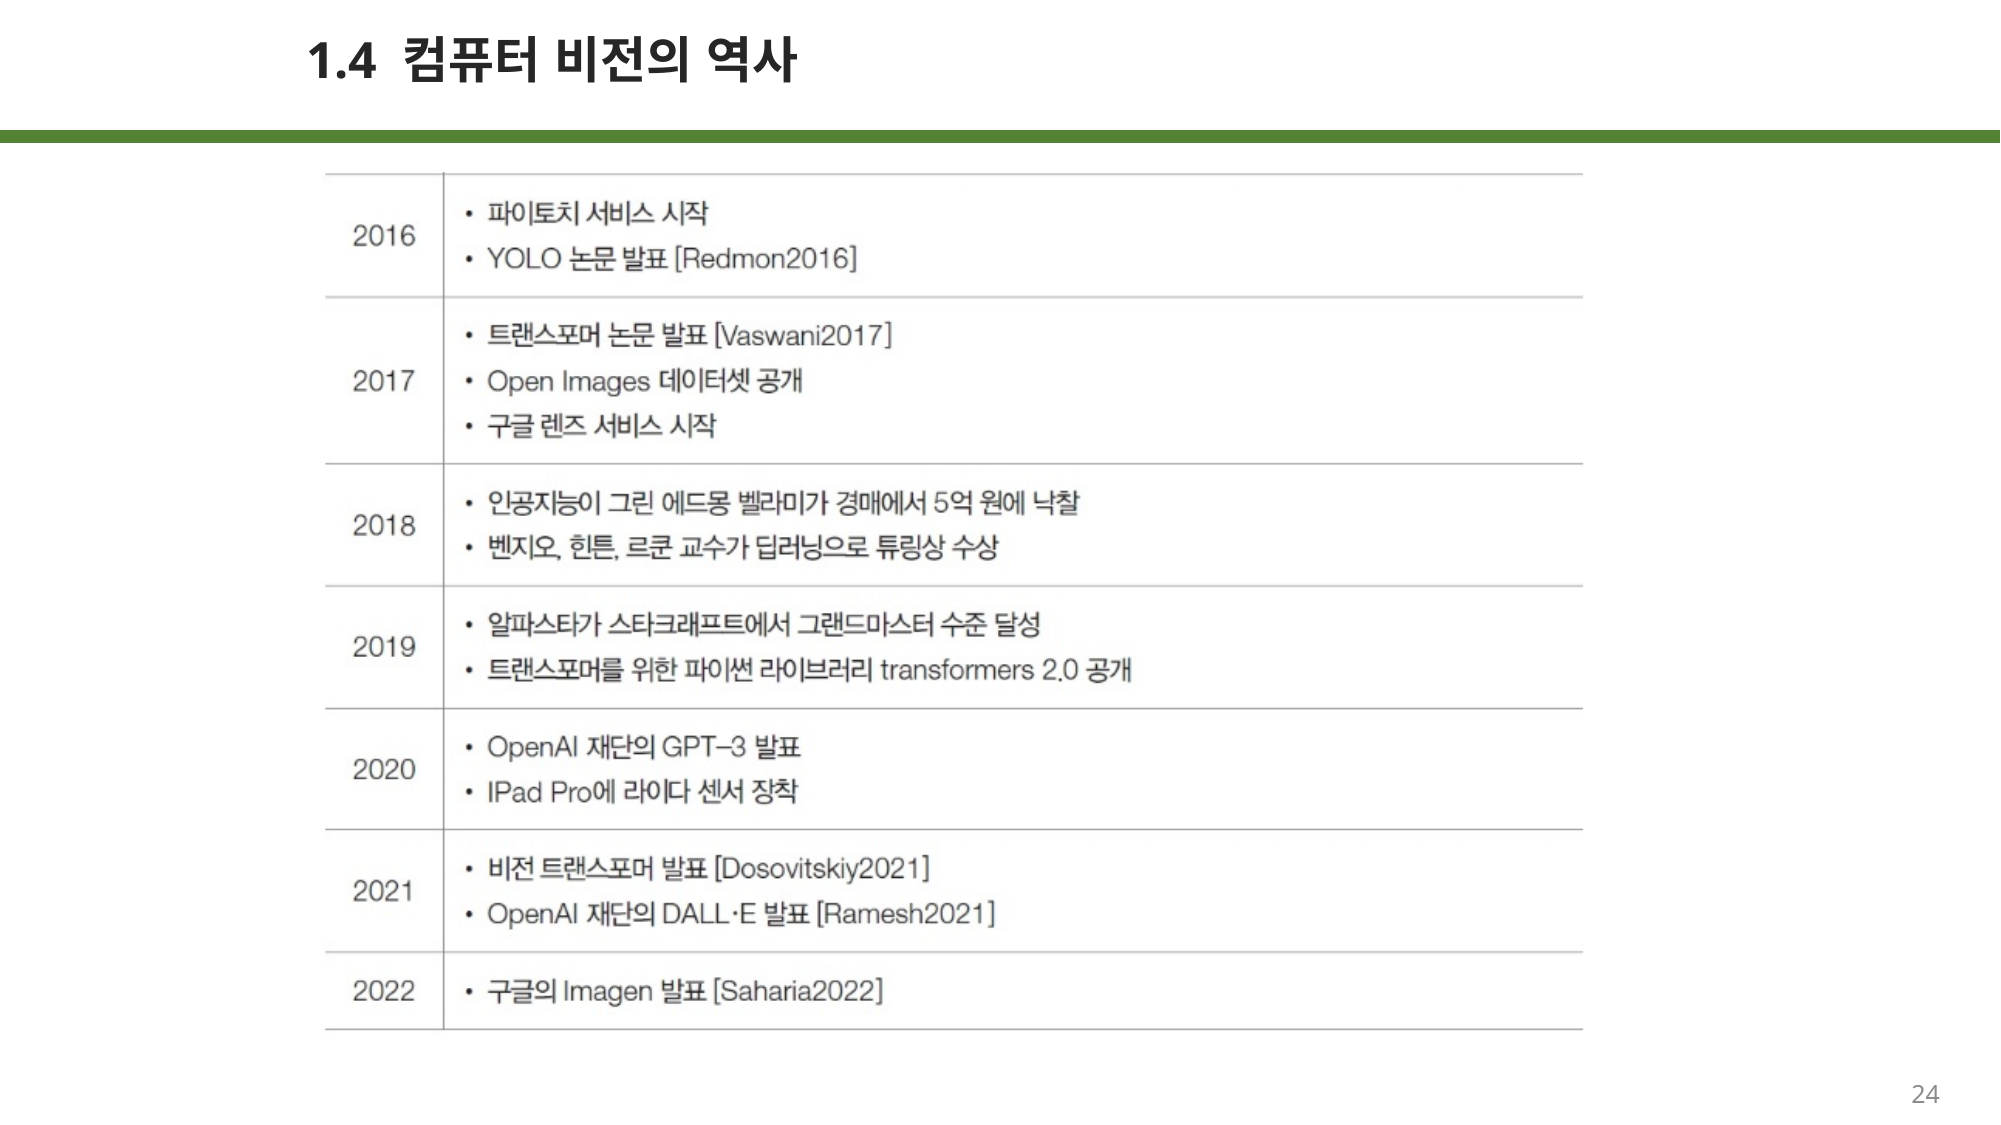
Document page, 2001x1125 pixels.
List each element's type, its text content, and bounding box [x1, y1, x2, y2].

picture [321, 172, 1591, 1035]
slide_number 24 [1771, 1066, 1955, 1125]
title 1.4 컴퓨터 비전의 역사 [291, 17, 1532, 107]
